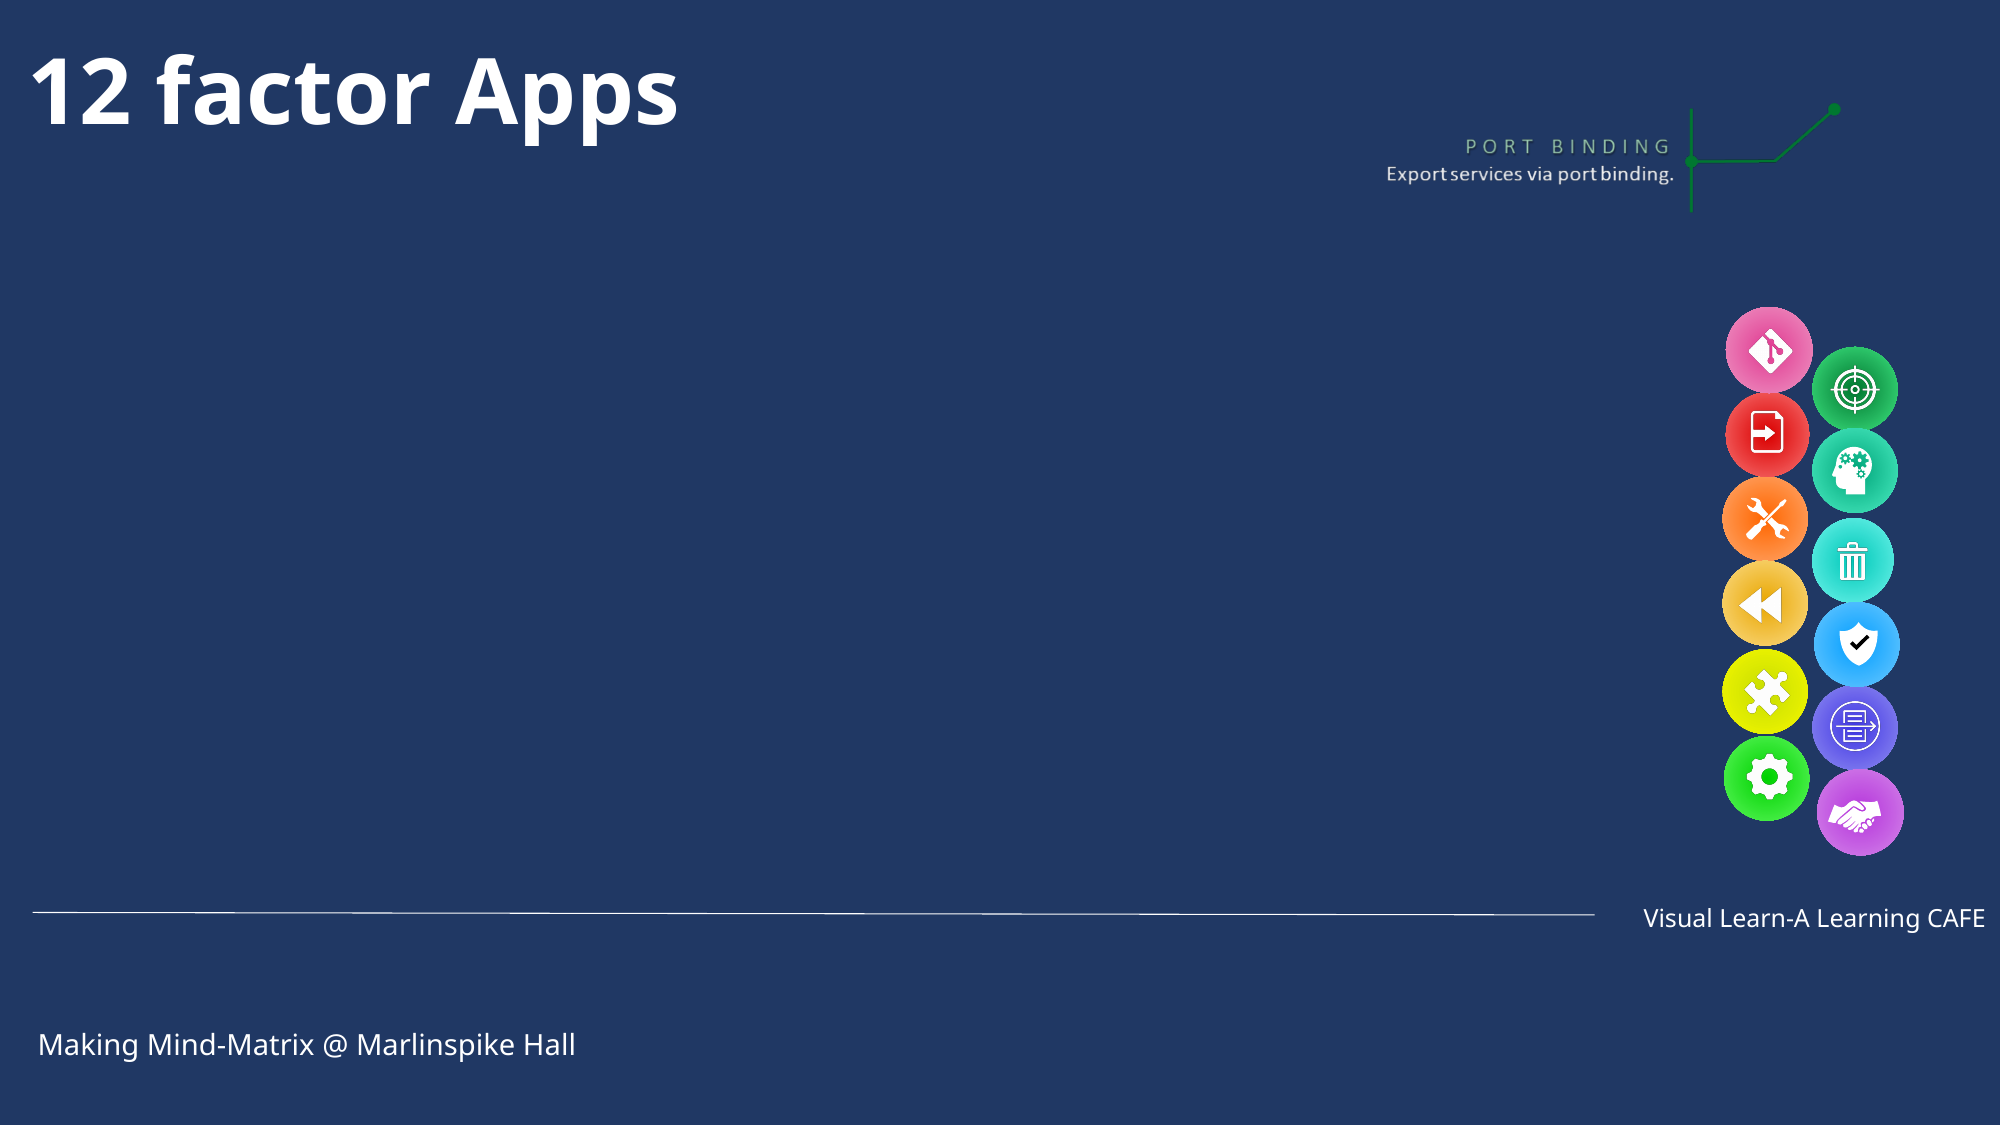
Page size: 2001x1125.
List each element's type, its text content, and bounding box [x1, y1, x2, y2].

picture [1737, 744, 1802, 809]
text_box [1811, 708, 1816, 747]
text_box [1723, 746, 1798, 822]
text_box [1812, 517, 1894, 603]
text_box [1733, 559, 1809, 647]
text_box Visual Learn-A Learning CAFE [1628, 879, 2000, 940]
text_box [1802, 753, 1811, 804]
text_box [1812, 428, 1898, 513]
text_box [1814, 602, 1900, 687]
text_box [1740, 735, 1794, 744]
text_box [1721, 586, 1725, 620]
picture [1739, 665, 1795, 722]
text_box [1725, 393, 1810, 477]
text_box Making Mind-Matrix @ Marlinspike Hall [37, 1015, 583, 1061]
text_box 12 factor Apps [12, 24, 697, 150]
picture [1372, 96, 1841, 225]
text_box [1746, 497, 1790, 540]
text_box [1833, 765, 1878, 769]
picture [1725, 574, 1794, 636]
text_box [1812, 346, 1898, 428]
picture [1816, 687, 1894, 765]
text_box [1725, 306, 1813, 393]
text_box [1721, 648, 1809, 735]
text_box [1721, 477, 1809, 561]
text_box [1817, 769, 1904, 856]
text_box [1894, 708, 1899, 747]
